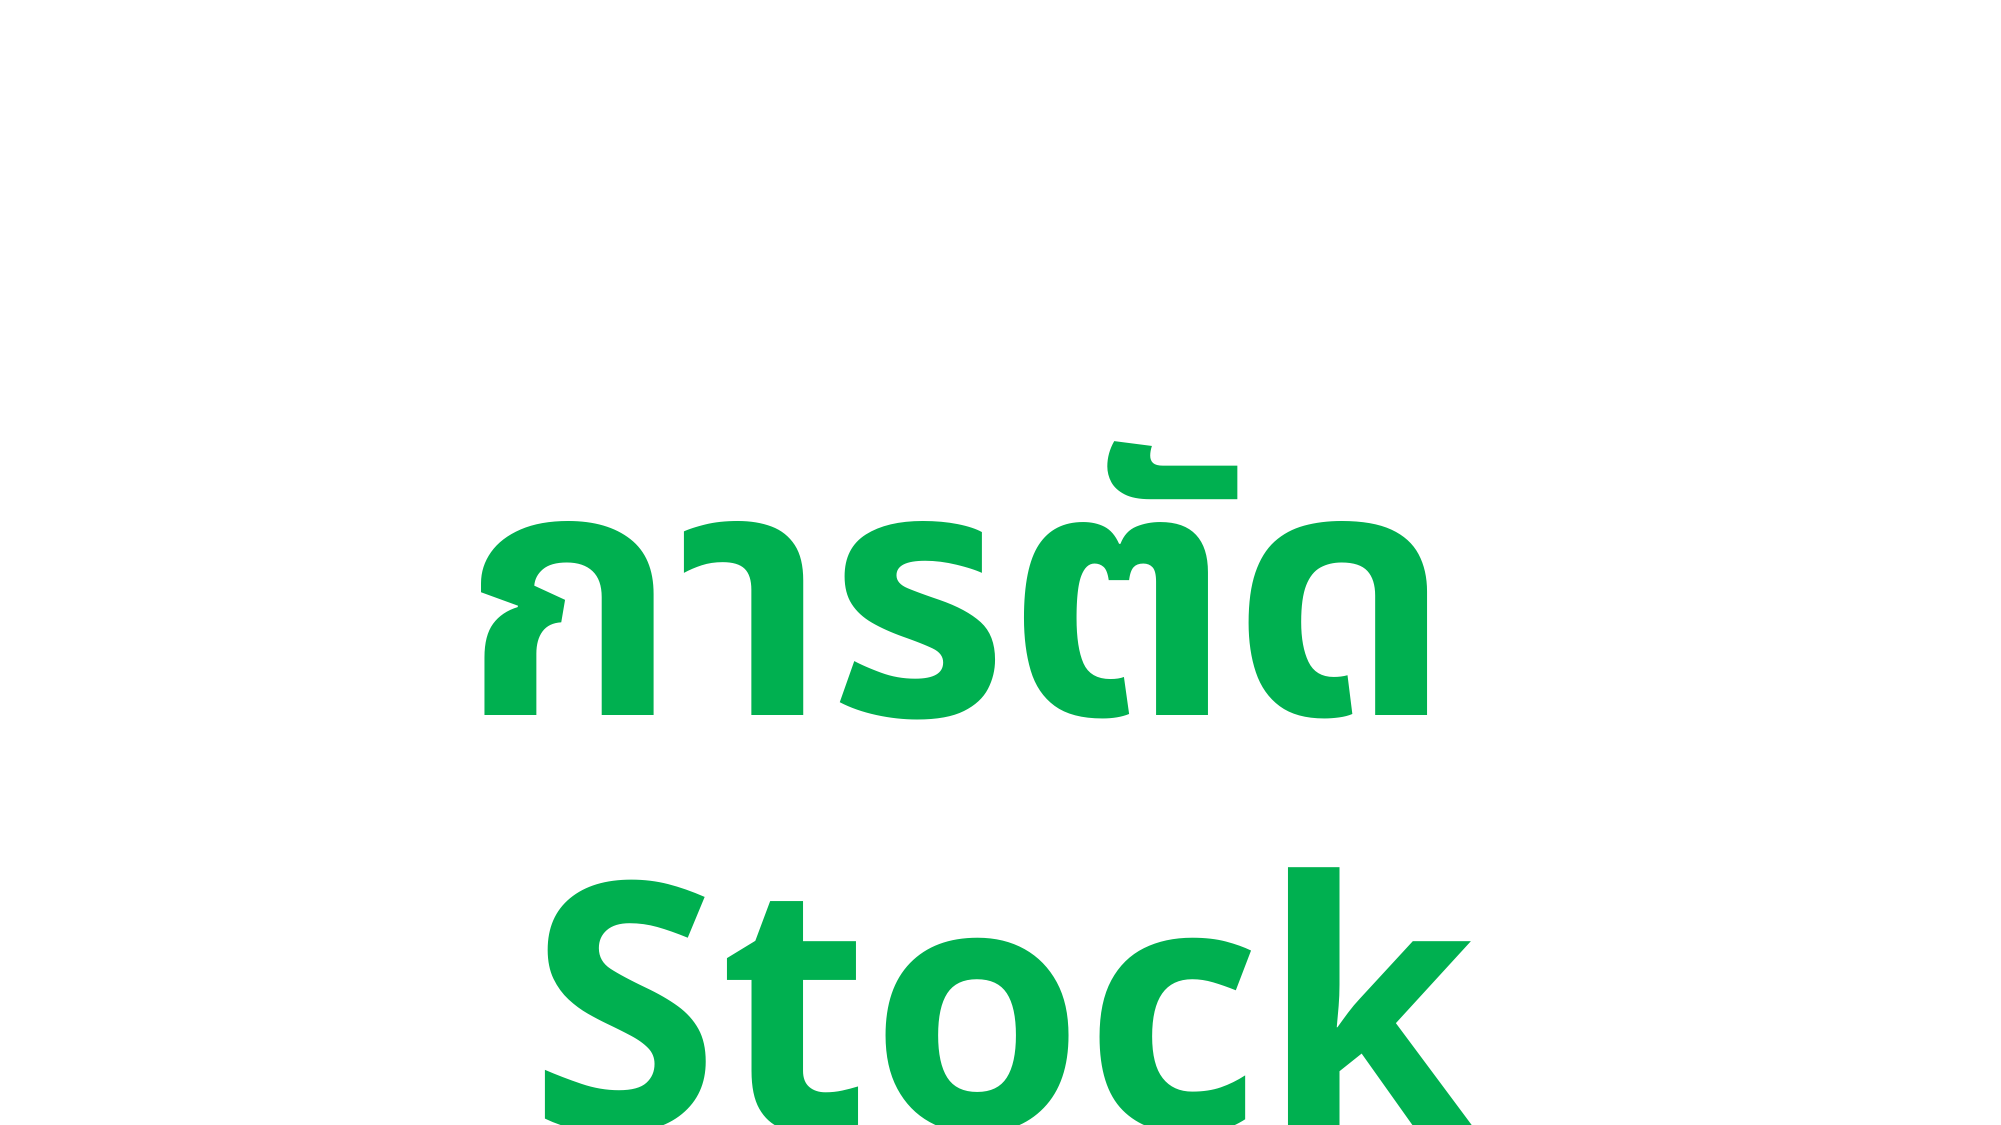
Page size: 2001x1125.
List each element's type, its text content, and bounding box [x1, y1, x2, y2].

text_box การตัด Stock [48, 362, 1957, 1125]
